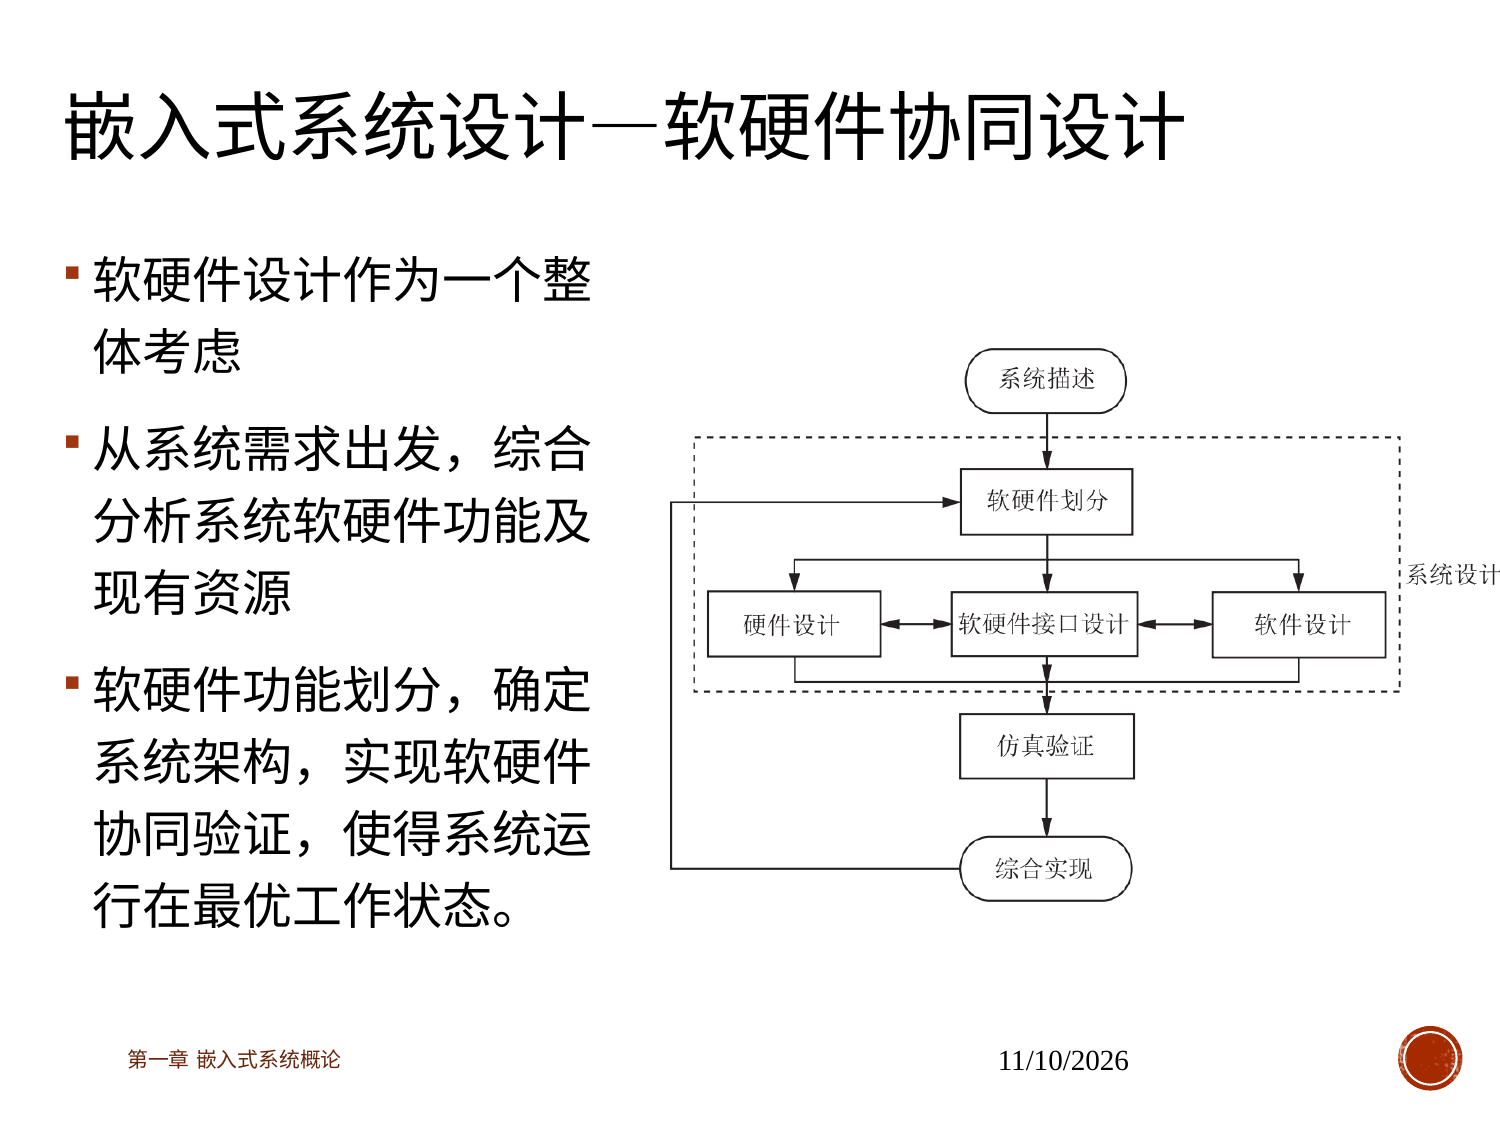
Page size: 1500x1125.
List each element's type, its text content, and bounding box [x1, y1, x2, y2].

slide_number [1391, 1028, 1471, 1089]
slide_number [982, 1028, 1386, 1089]
list 软硬件设计作为一个整体考虑 从系统需求出发，综合分析系统软硬件功能及现有资源 软硬件功能划分，确定系统架构，实现软硬件协同验证，使得系统运行在最优工作状态。 [47, 228, 633, 1013]
footer 第一章 嵌入式系统概论 [112, 1028, 891, 1089]
picture [632, 320, 1500, 922]
title 嵌入式系统设计—软硬件协同设计 [47, 46, 1471, 215]
